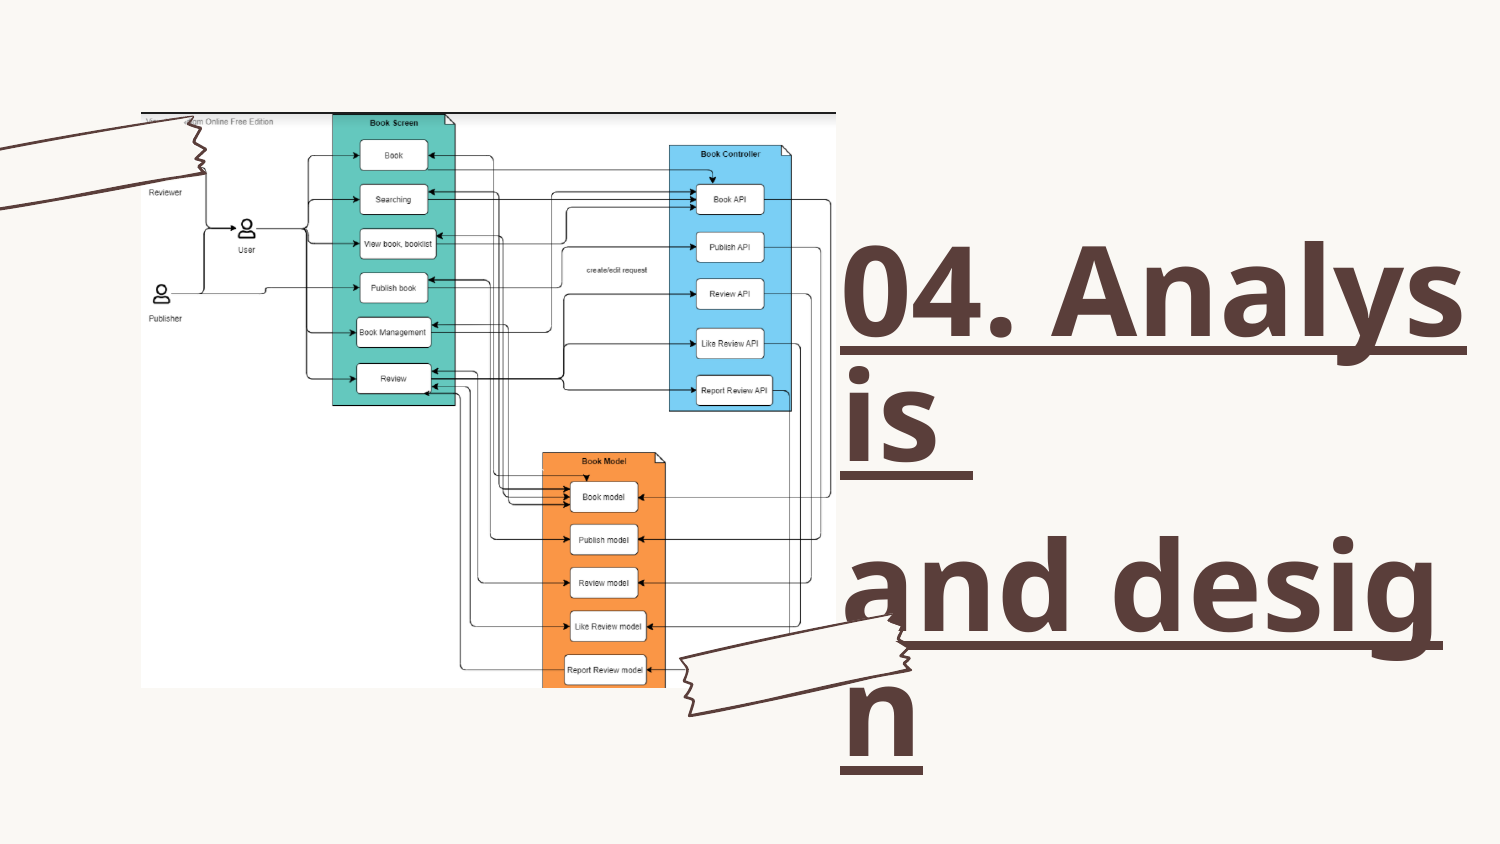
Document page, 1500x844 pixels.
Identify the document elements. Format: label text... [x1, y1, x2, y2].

picture [141, 112, 836, 688]
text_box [0, 131, 209, 196]
title 04. Analysis and design [825, 121, 1483, 793]
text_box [678, 632, 914, 696]
